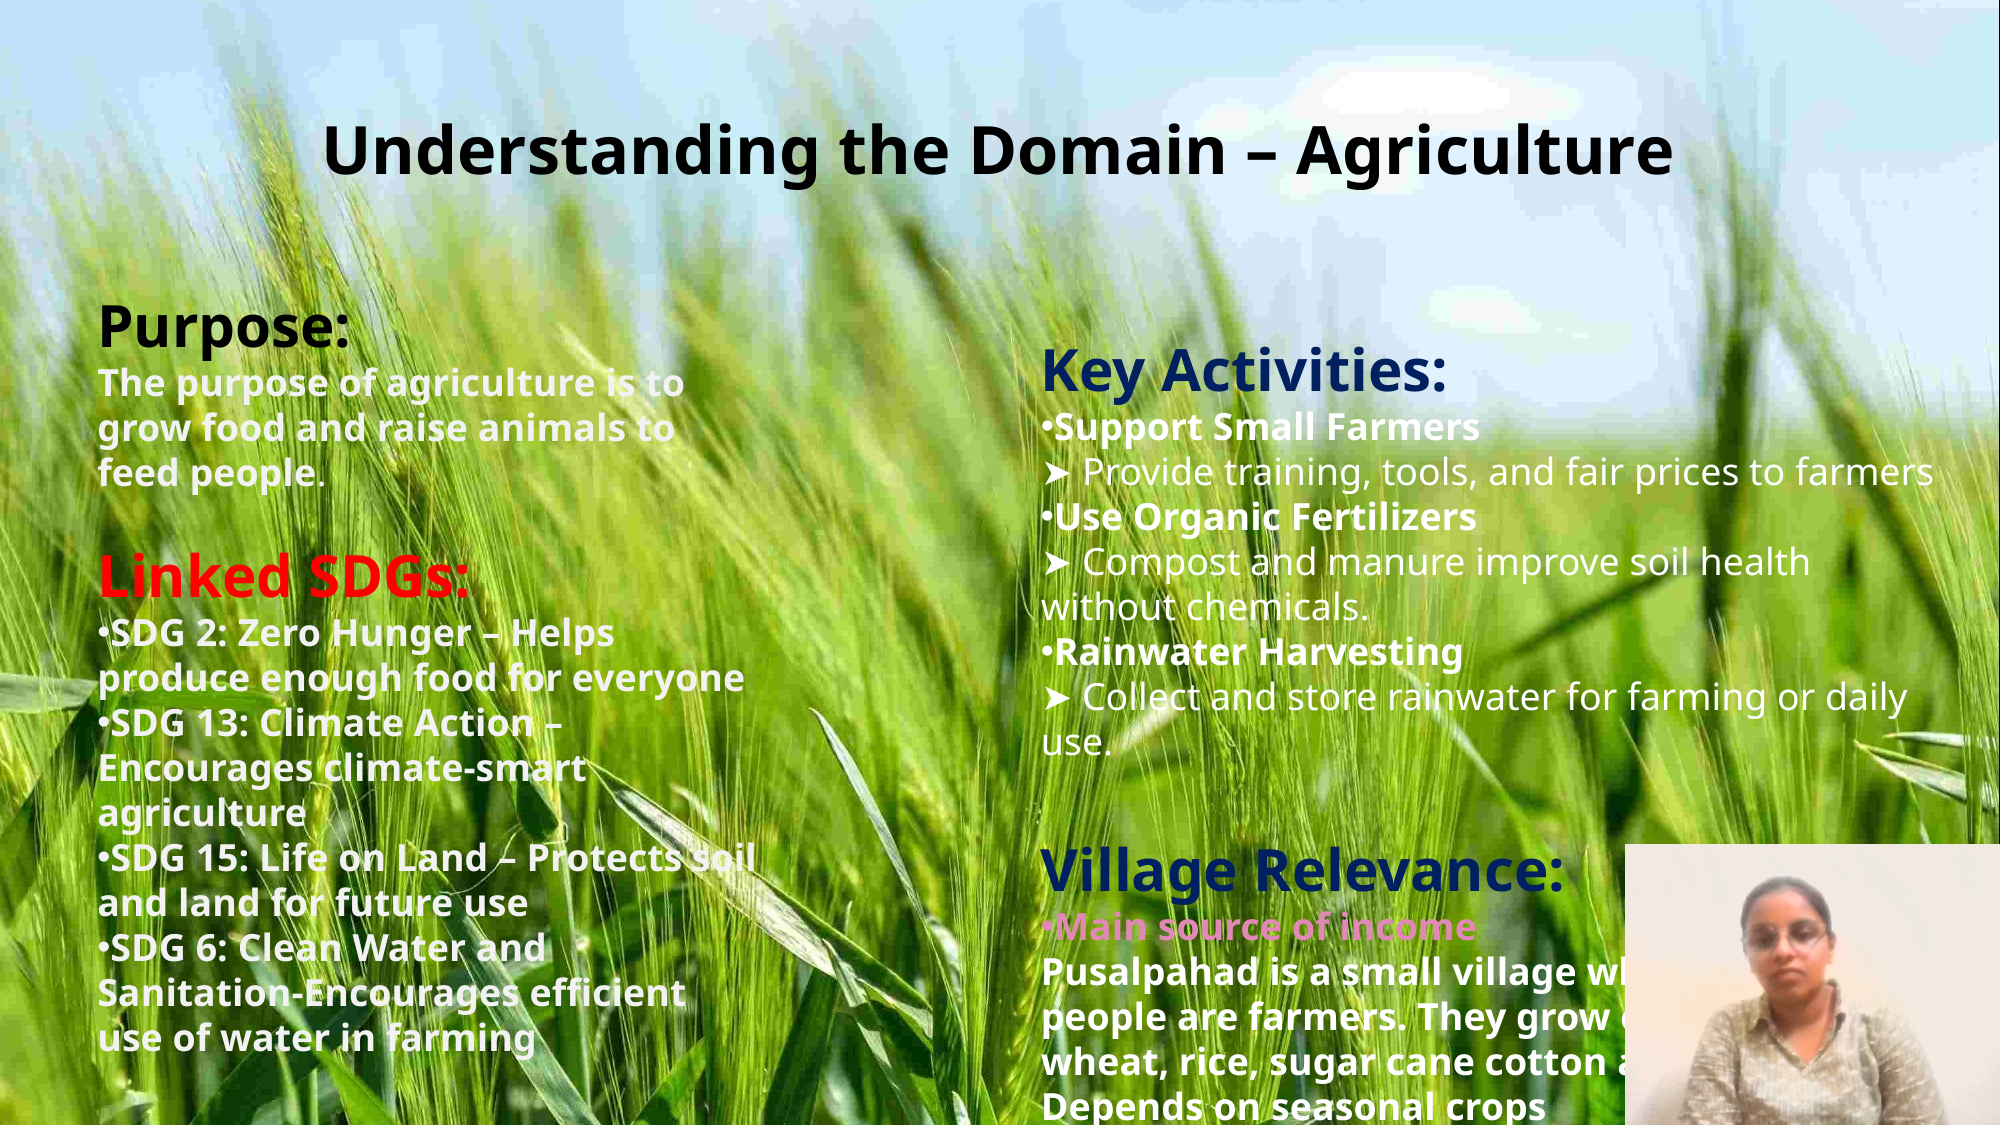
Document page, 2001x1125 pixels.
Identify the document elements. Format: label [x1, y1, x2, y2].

text_box [1624, 843, 2000, 1125]
picture [0, 0, 2000, 1125]
